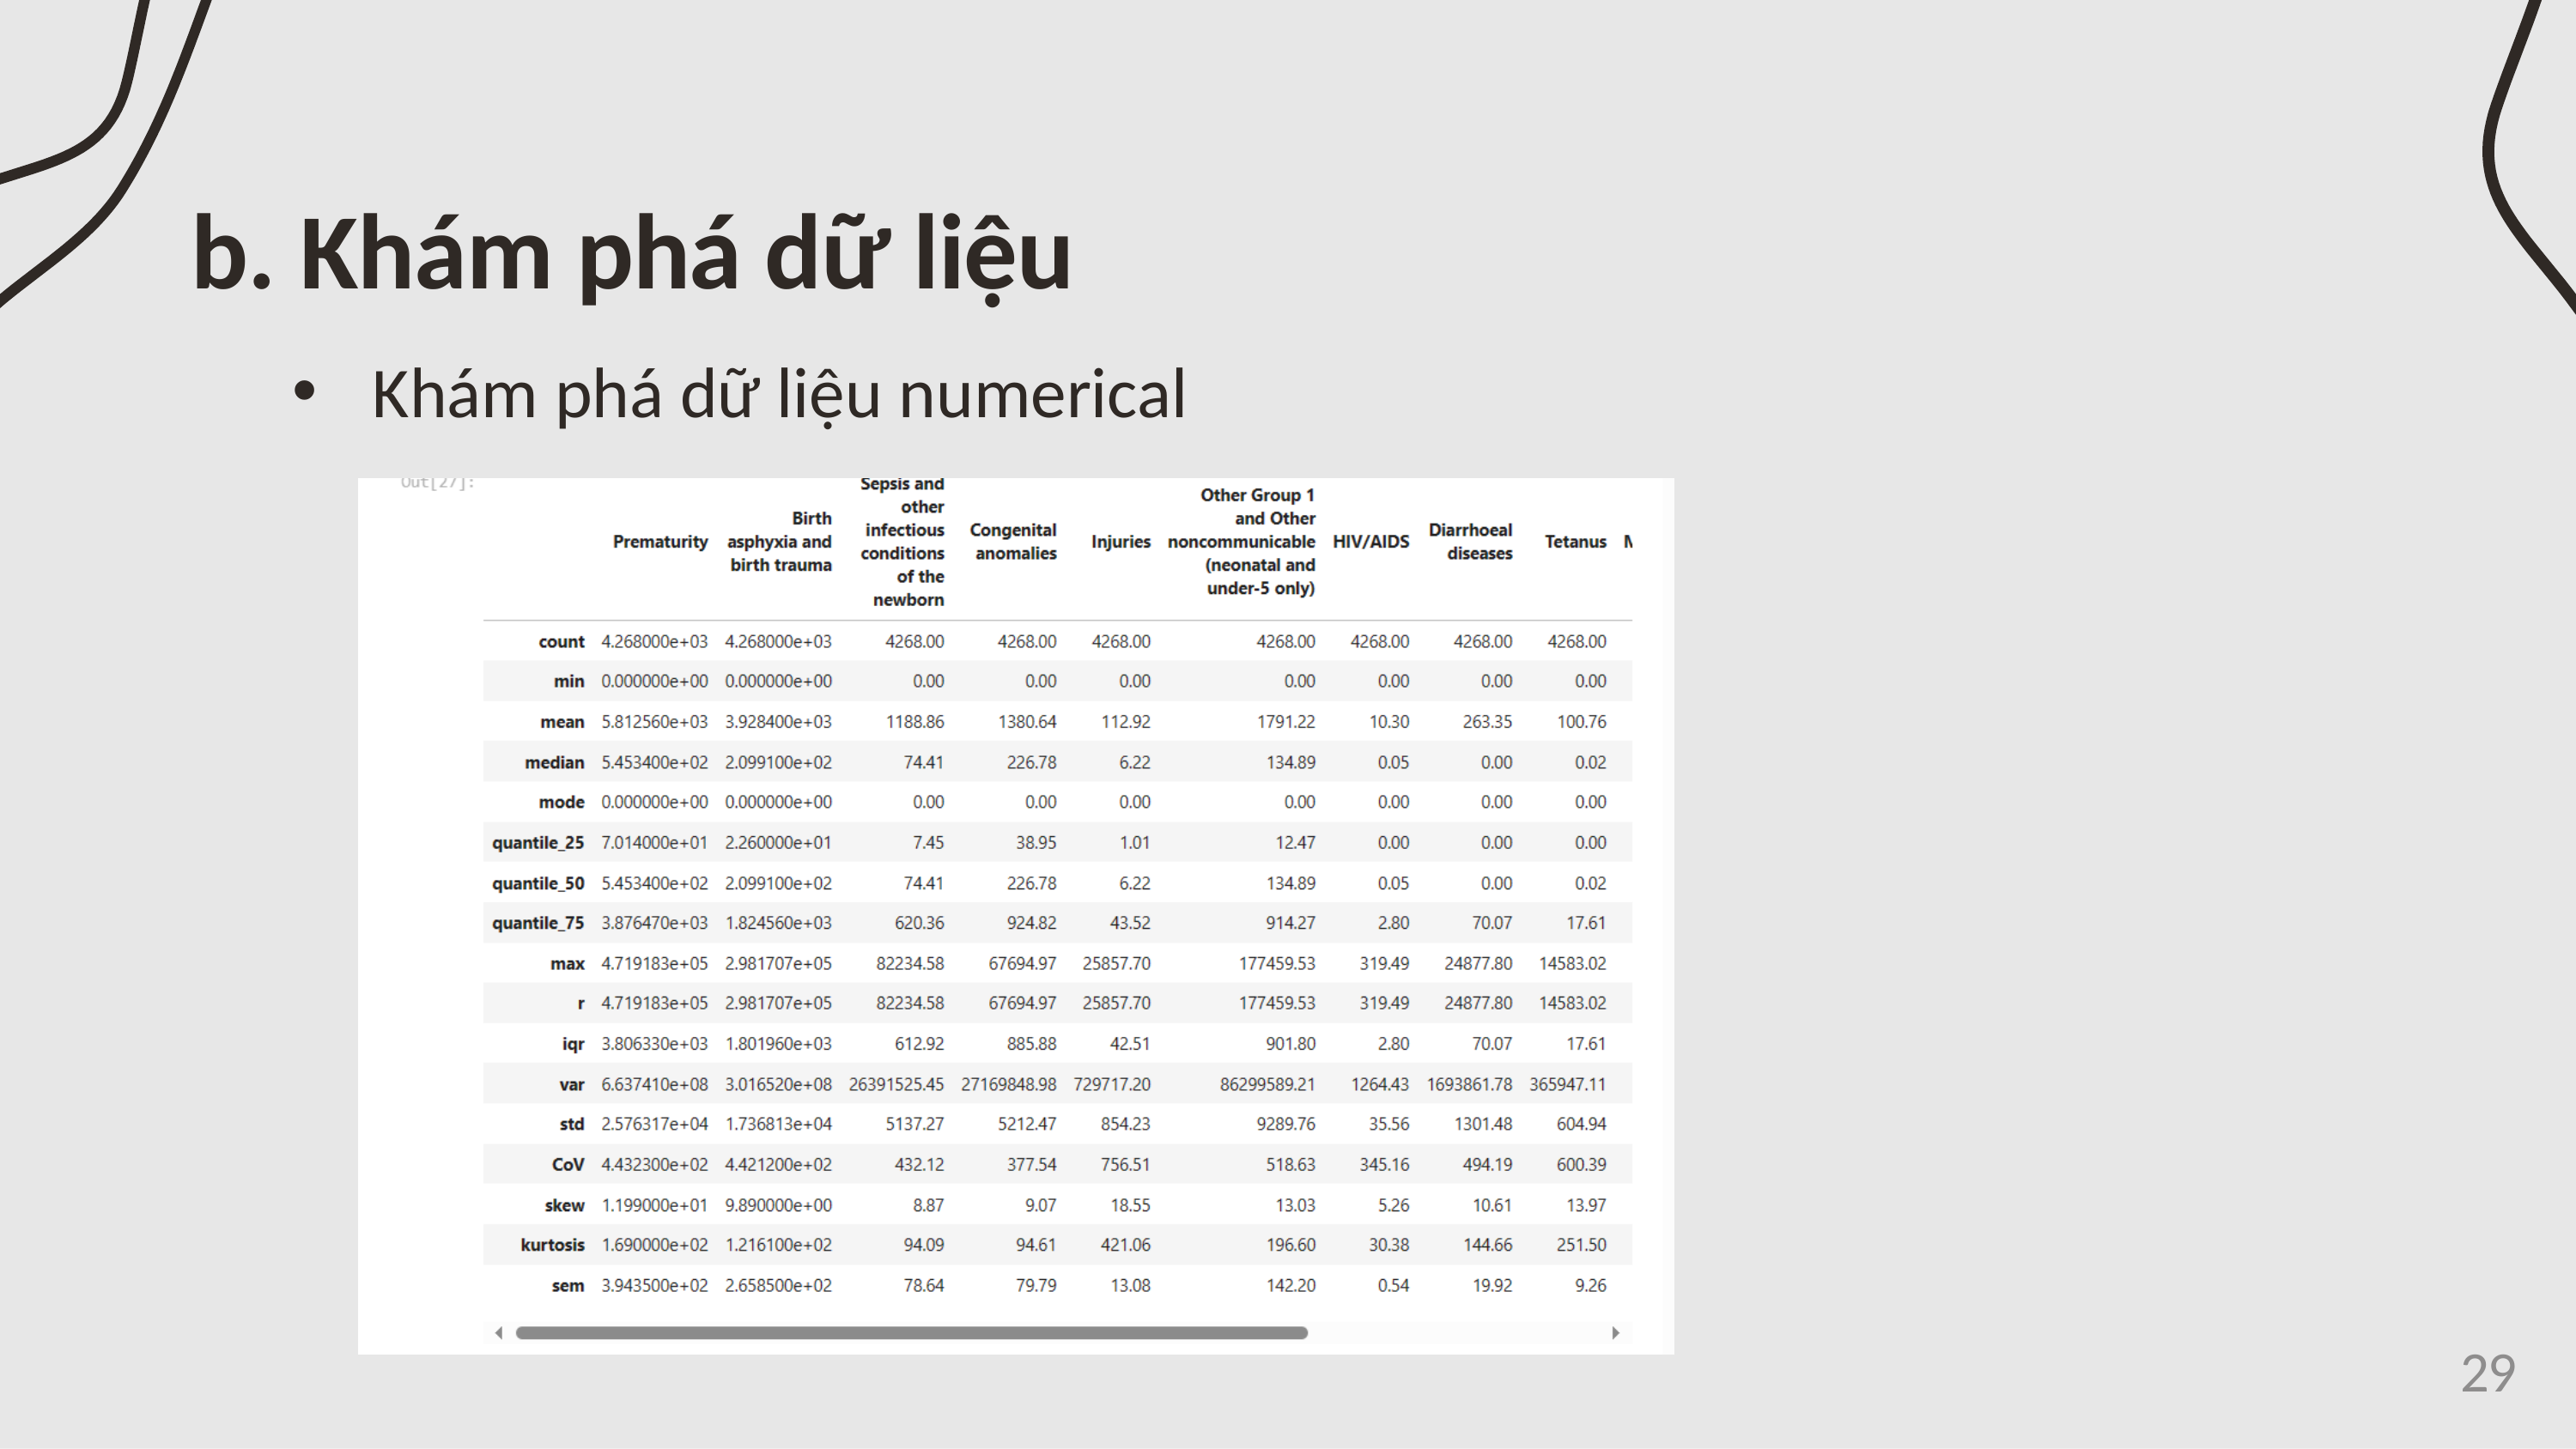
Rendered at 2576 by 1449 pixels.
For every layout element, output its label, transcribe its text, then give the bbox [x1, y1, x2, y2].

slide_number 29 [2426, 1346, 2540, 1449]
text_box Khám phá dữ liệu numerical [290, 337, 2402, 433]
title b. Khám phá dữ liệu [188, 179, 1411, 424]
picture [358, 477, 1674, 1355]
